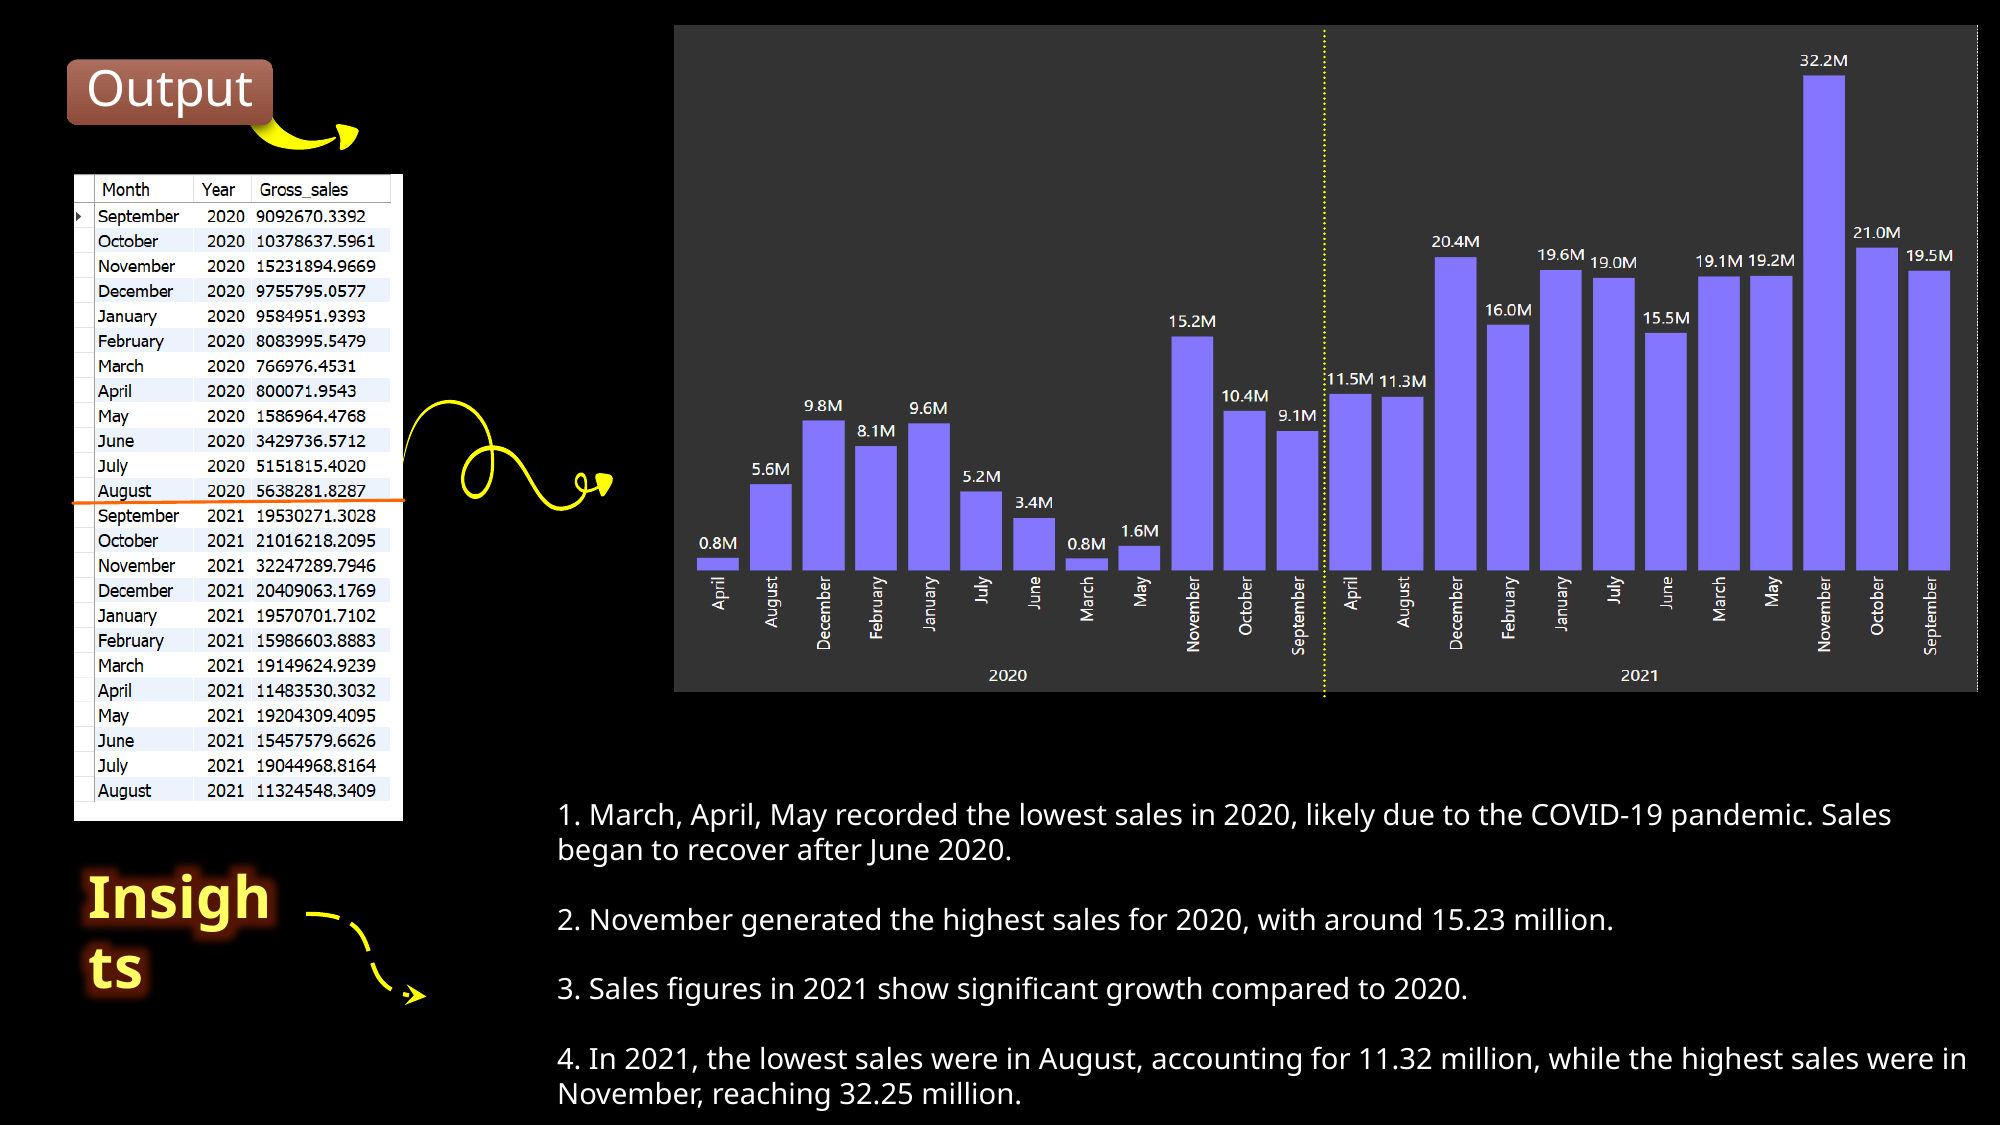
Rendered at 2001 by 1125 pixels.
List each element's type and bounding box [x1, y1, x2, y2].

picture [73, 504, 404, 788]
text_box [402, 398, 614, 511]
text_box [72, 499, 405, 504]
picture [673, 25, 1979, 693]
text_box [66, 49, 343, 170]
text_box [73, 788, 1997, 1123]
picture [73, 174, 404, 499]
